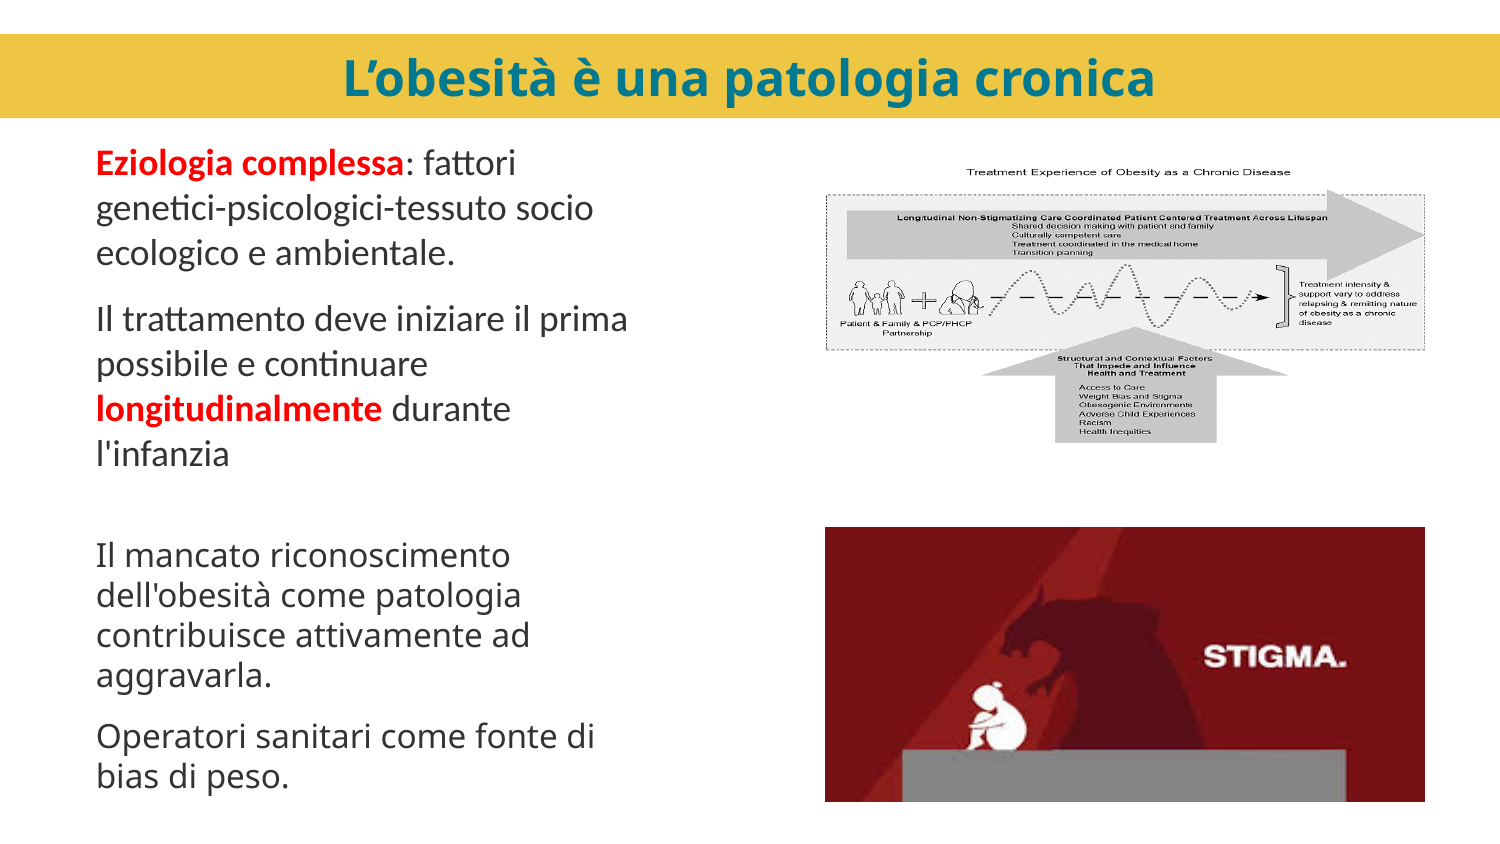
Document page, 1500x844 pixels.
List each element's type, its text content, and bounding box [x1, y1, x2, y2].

picture [824, 168, 1425, 443]
text_box [0, 33, 1500, 119]
text_box Eziologia complessa: fattori genetici-psicologici-tessuto socio ecologico e ambientale. Il trattamento deve iniziare il prima possibile e continuare longitudinalmente durante l'infanzia [74, 168, 675, 443]
picture [824, 527, 1425, 802]
text_box Il mancato riconoscimento dell'obesità come patologia contribuisce attivamente ad aggravarla. Operatori sanitari come fonte di bias di peso. [74, 527, 675, 802]
text_box L’obesità è una patologia cronica [74, 42, 1425, 110]
